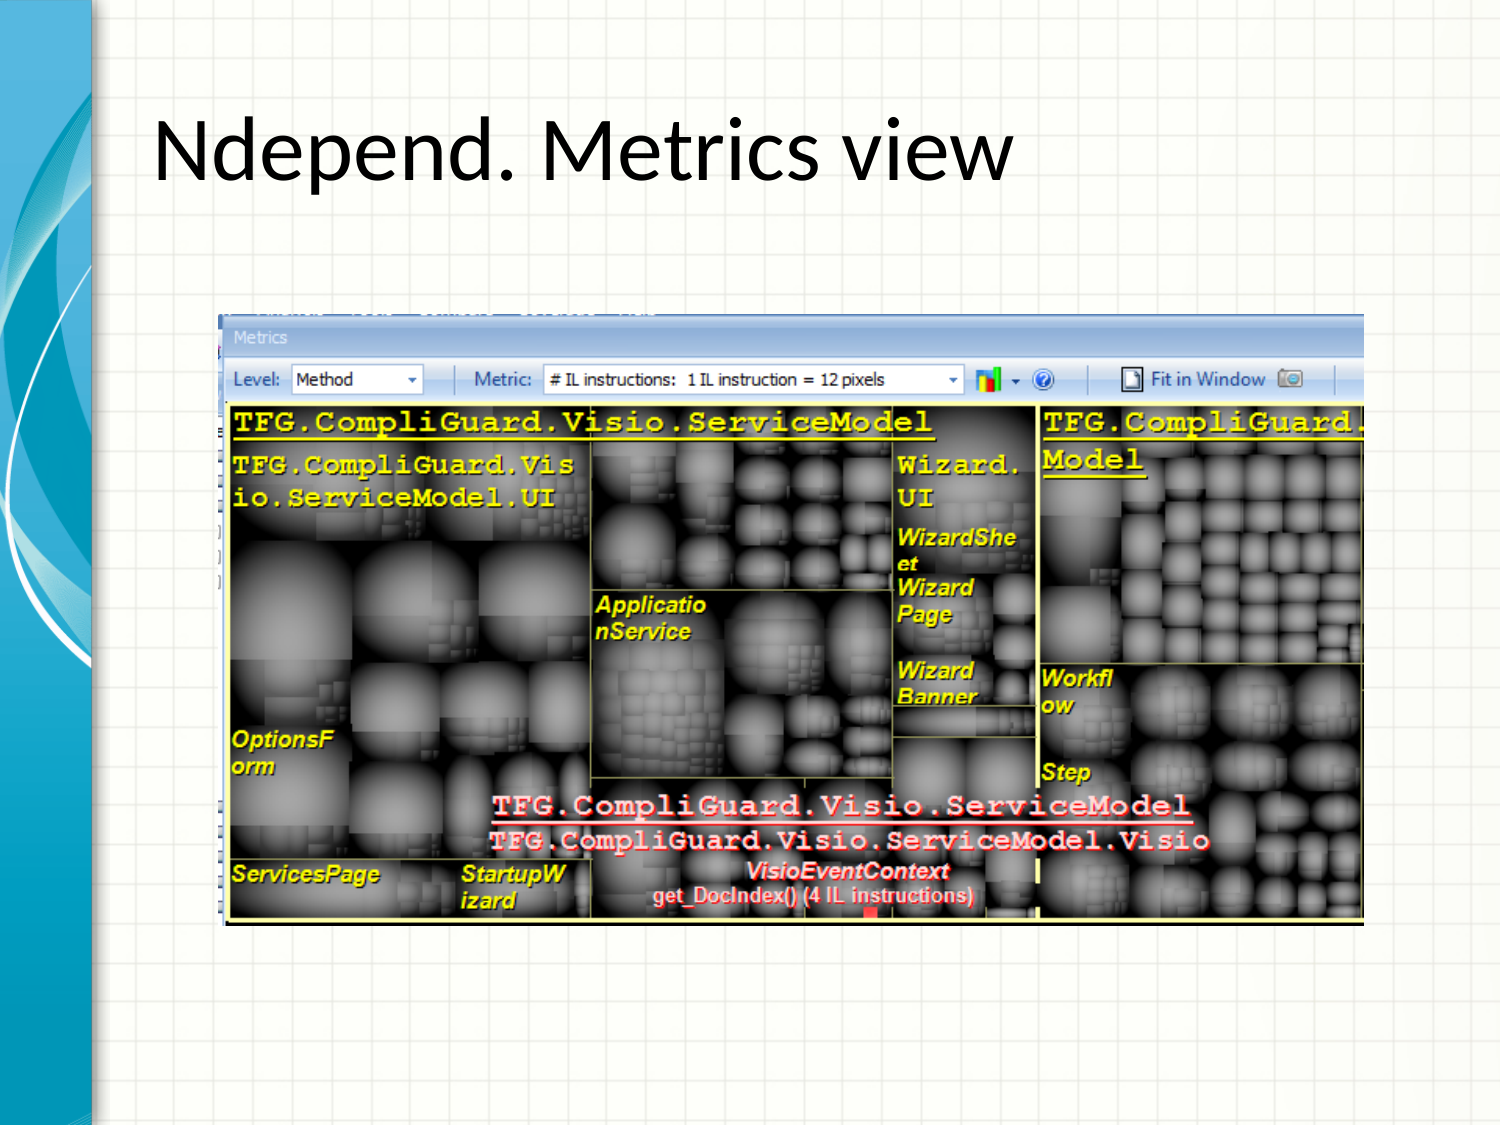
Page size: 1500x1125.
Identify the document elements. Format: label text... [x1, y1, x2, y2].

picture [0, 0, 1500, 1125]
title Ndepend. Metrics view [137, 50, 1463, 238]
